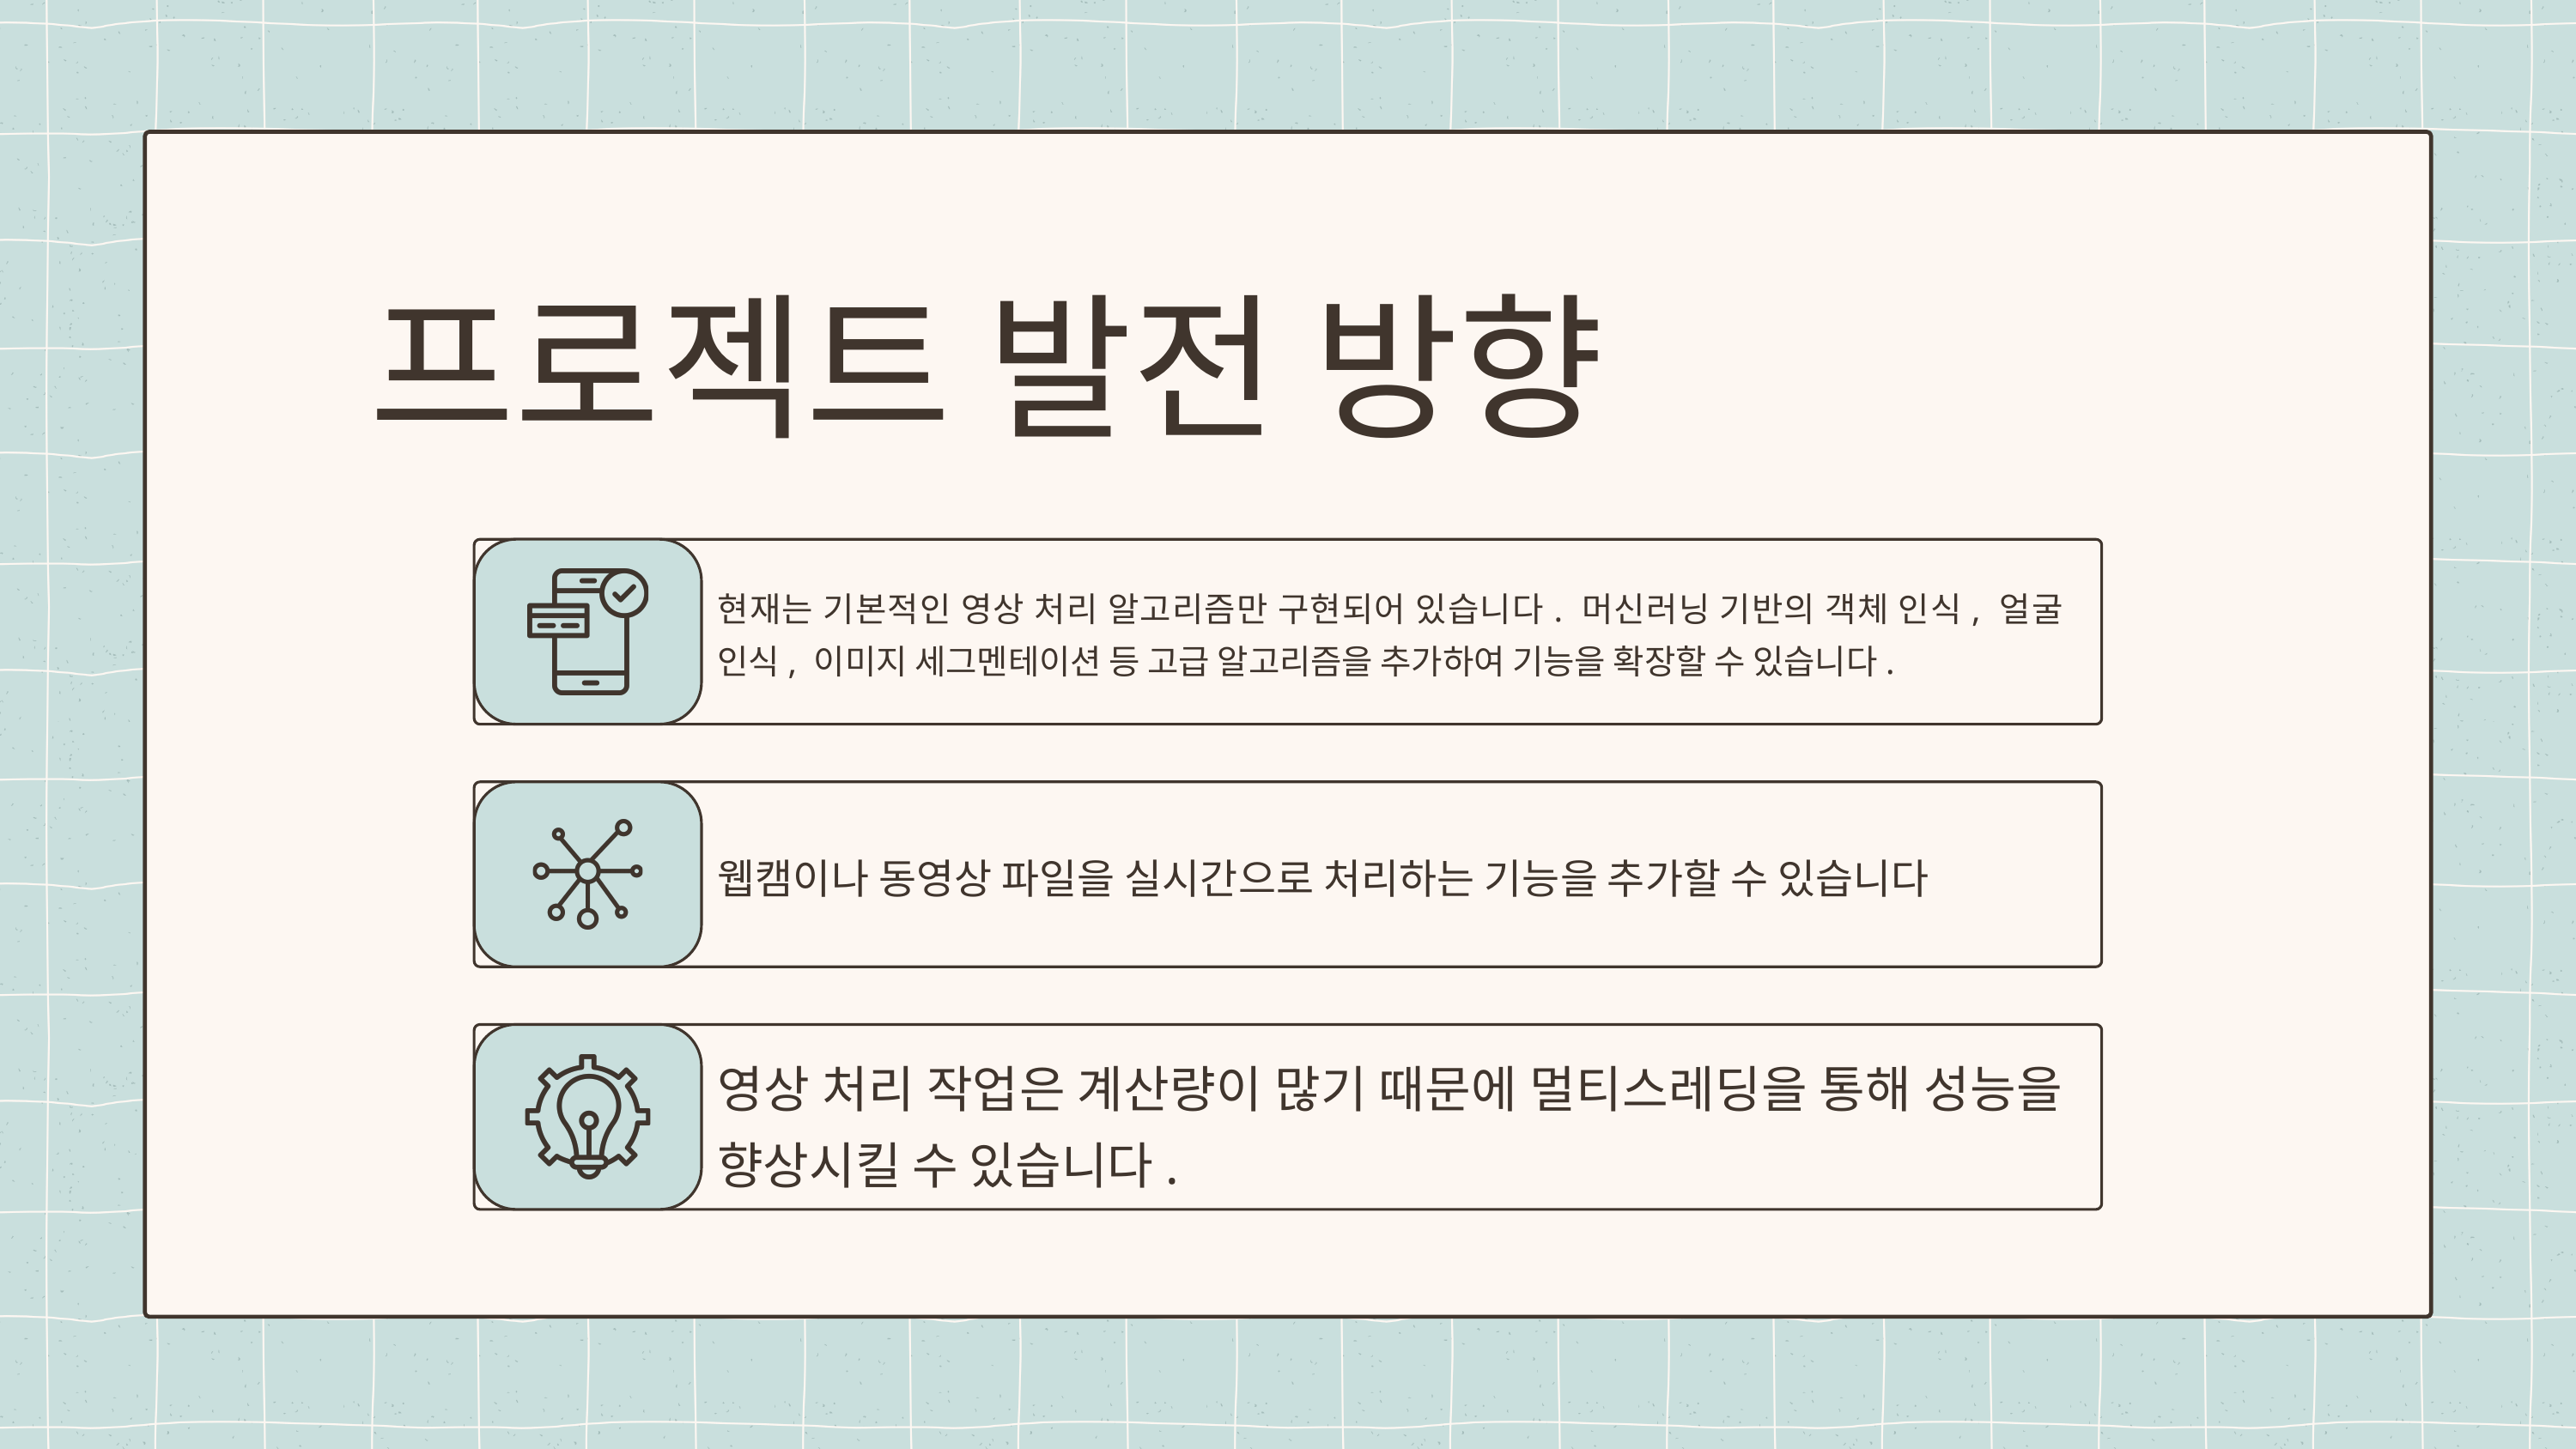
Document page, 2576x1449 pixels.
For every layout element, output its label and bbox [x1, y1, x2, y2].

text_box [144, 131, 2432, 1318]
text_box [703, 1024, 2102, 1210]
text_box [702, 538, 2102, 724]
text_box [473, 538, 702, 724]
text_box [473, 1024, 702, 1210]
text_box [702, 781, 2102, 967]
text_box [473, 781, 702, 967]
text_box [0, 0, 2576, 1449]
